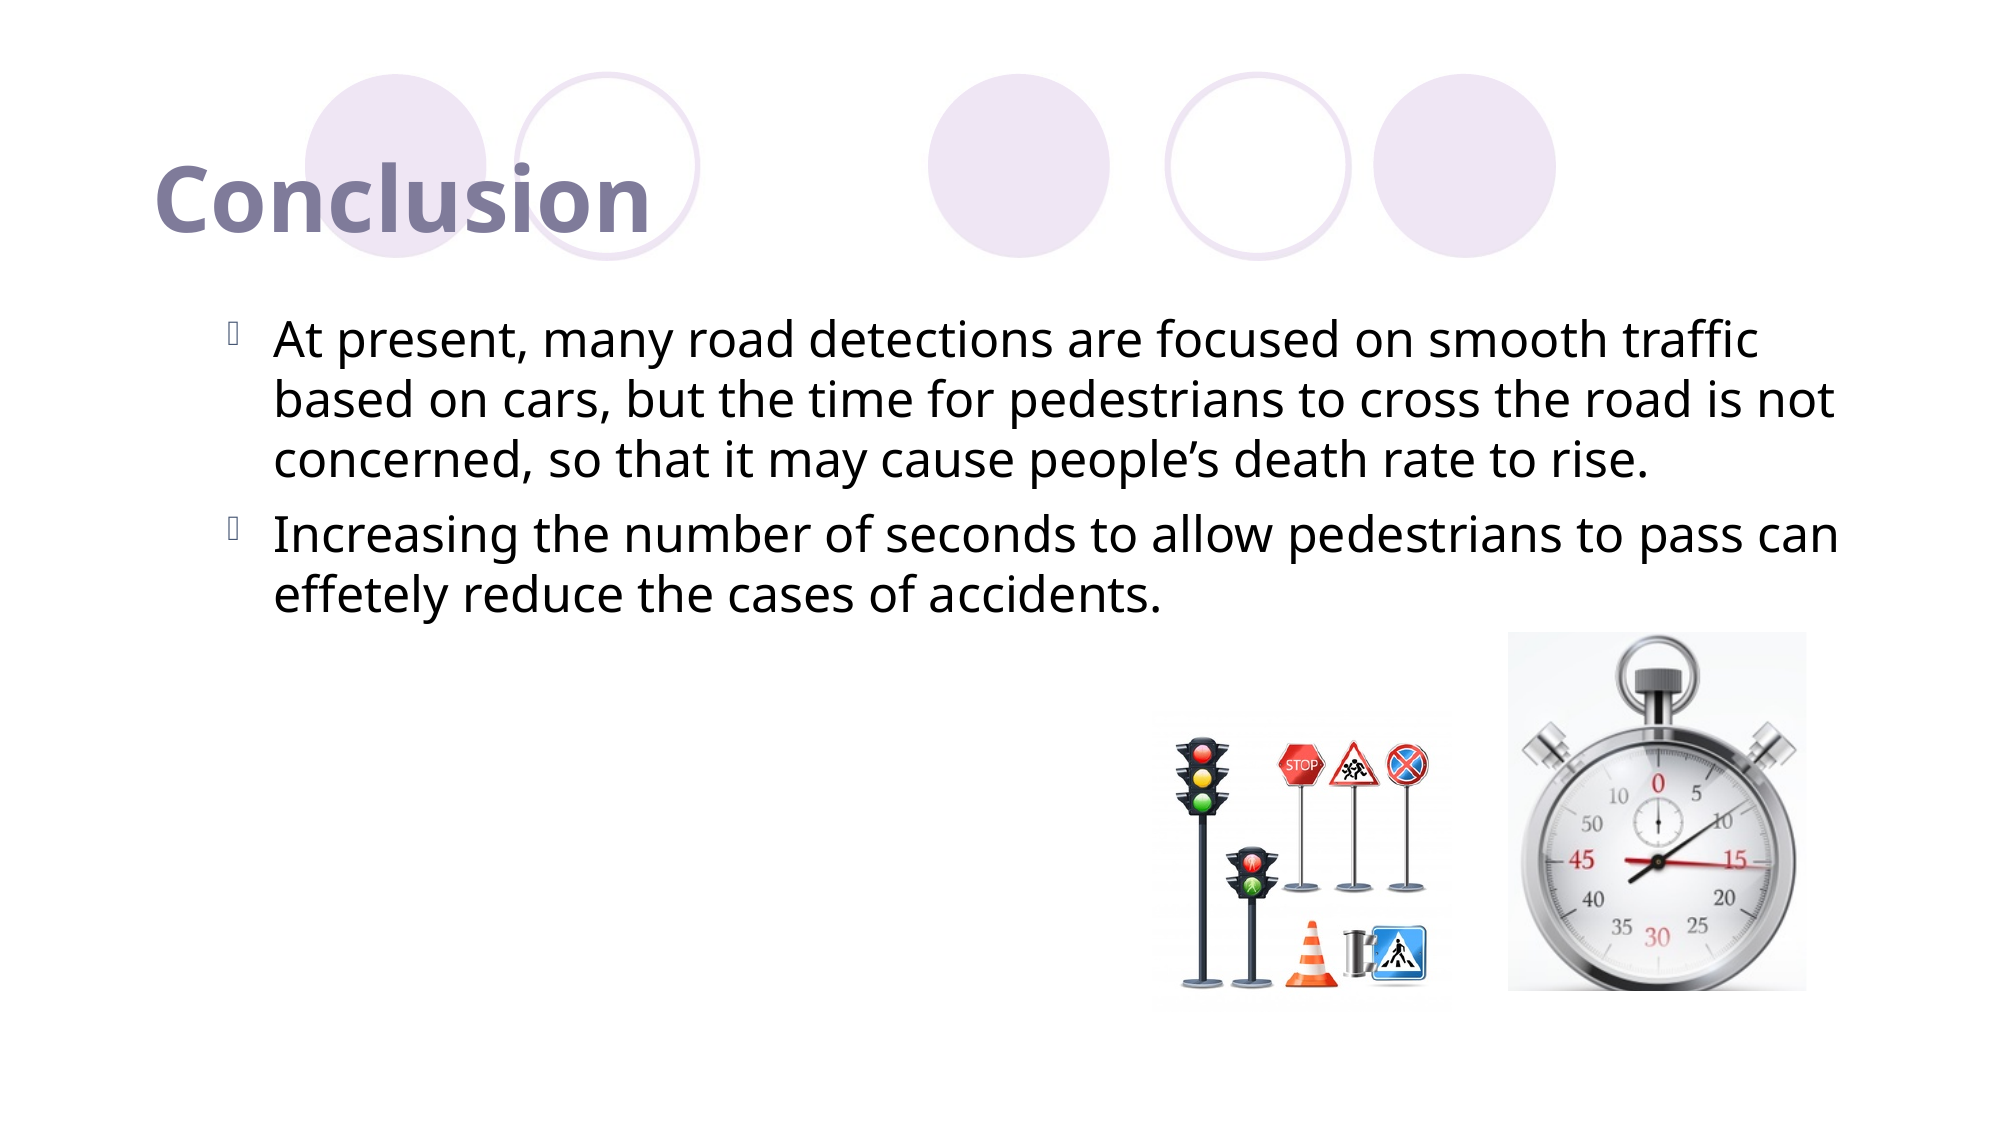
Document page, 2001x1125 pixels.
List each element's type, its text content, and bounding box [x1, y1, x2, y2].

picture [1151, 710, 1453, 1012]
picture [1507, 631, 1807, 991]
list At present, many road detections are focused on smooth traffic based on cars, but the time for pedestrians to cross the road is not concerned, so that it may cause people’s death rate to rise. Increasing the number of seconds to allow pedestrians to pass can effetely reduce the cases of accidents. [137, 299, 1863, 1014]
title Conclusion [137, 59, 1863, 278]
